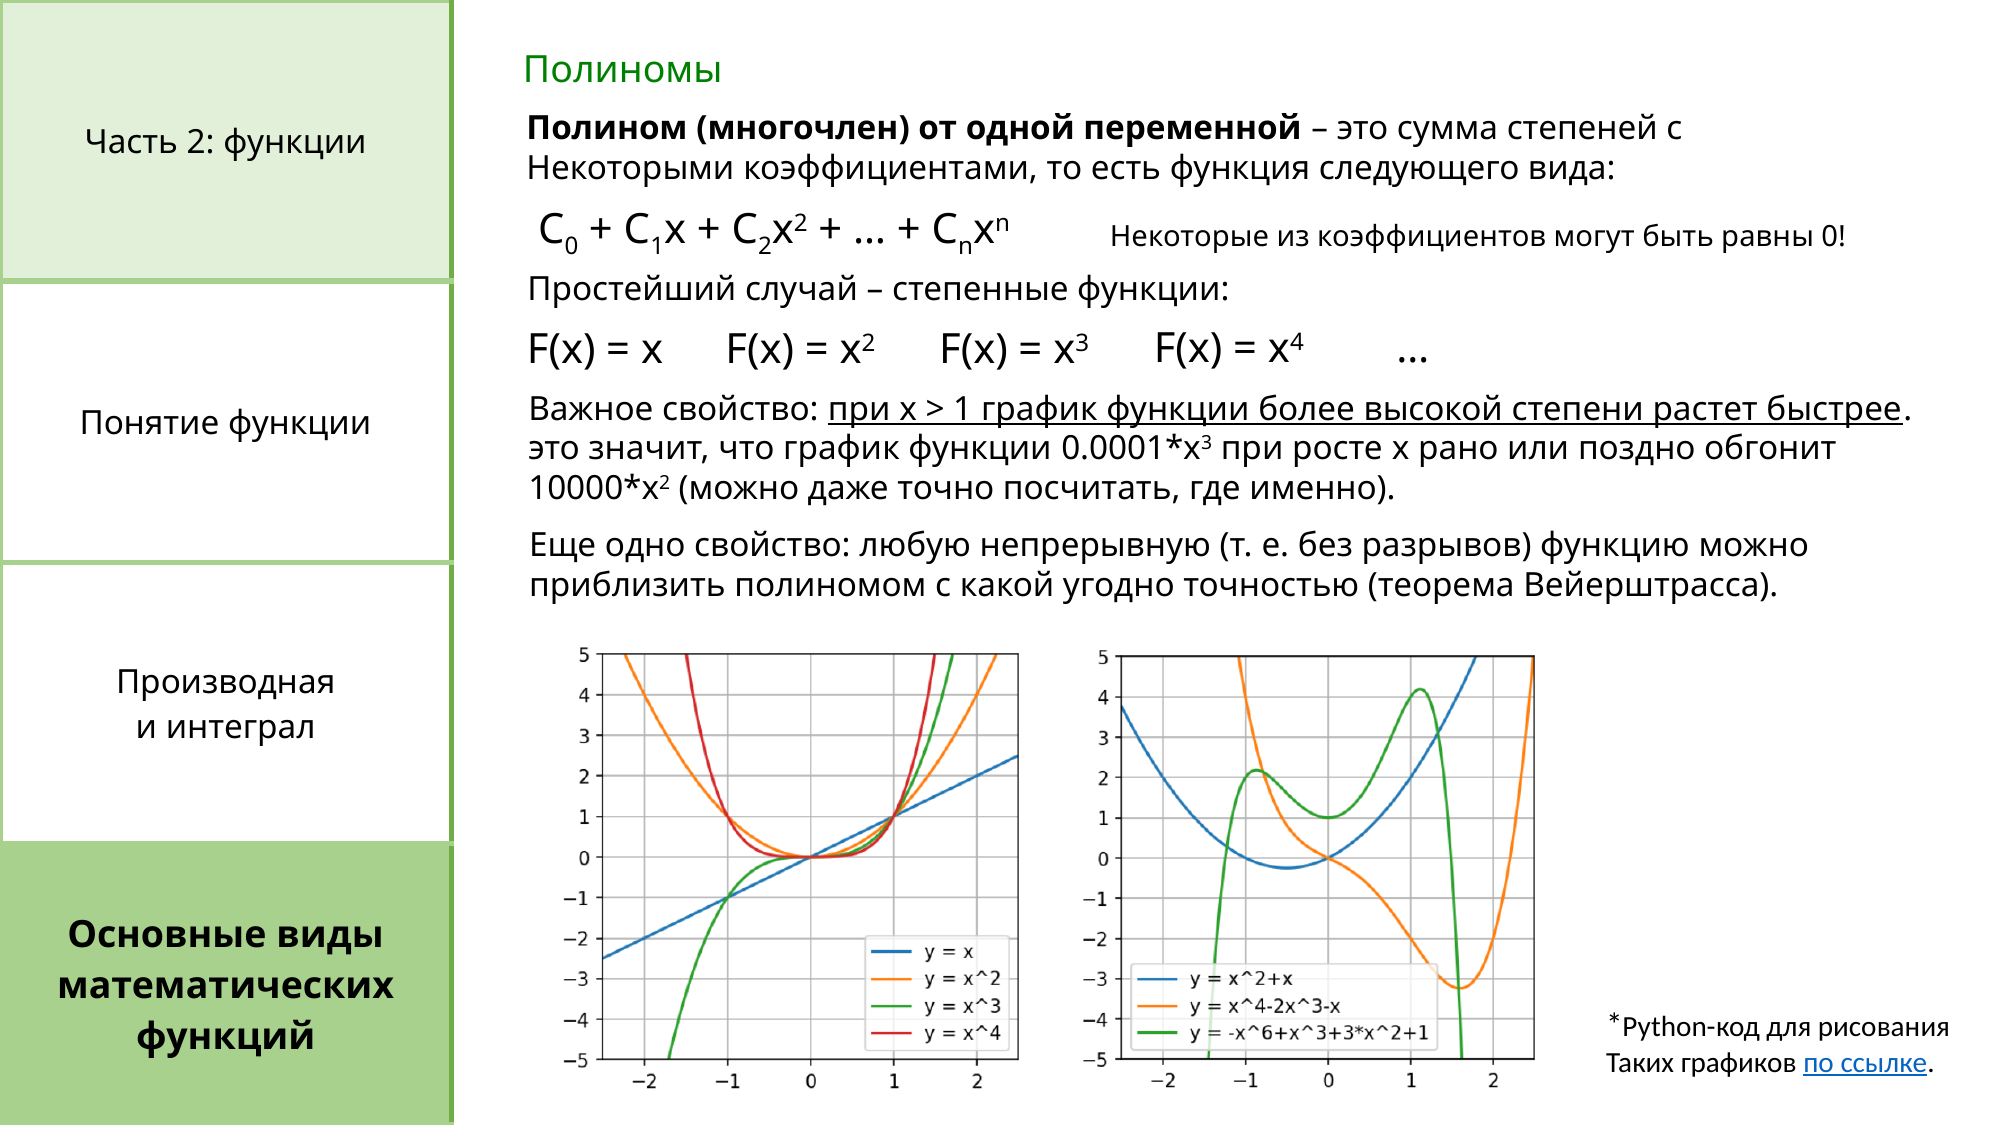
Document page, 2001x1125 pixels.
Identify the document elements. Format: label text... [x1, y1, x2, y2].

picture [555, 641, 1031, 1094]
text_box F(x) = x [512, 314, 679, 380]
text_box F(x) = x2 [710, 314, 891, 379]
text_box Некоторые из коэффициентов могут быть равны 0! [1094, 209, 1862, 260]
text_box Полином (многочлен) от одной переменной – это сумма степеней с Некоторыми коэффициентами, то есть функция следующего вида: [511, 98, 1876, 194]
text_box F(x) = x3 [924, 314, 1105, 379]
table_cell Понятие функции [3, 284, 449, 560]
text_box Важное свойство: при x > 1 график функции более высокой степени растет быстрее. это значит, что график функции 0.0001*x3 при росте x рано или поздно обгонит 10000*x2 (можно даже точно посчитать, где именно). [513, 379, 1928, 514]
picture [1075, 642, 1551, 1094]
table_cell Производная и интеграл [3, 565, 449, 841]
text_box *Python-код для рисования Таких графиков по ссылке. [1591, 995, 1966, 1086]
table_header Часть 2: функции [3, 3, 449, 278]
text_box Полиномы [508, 38, 738, 98]
text_box Еще одно свойство: любую непрерывную (т. е. без разрывов) функцию можно приблизить полиномом с какой угодно точностью (теорема Вейерштрасса). [514, 515, 1826, 611]
table_cell Основные виды математических функций [3, 846, 449, 1122]
text_box C0 + C1x + C2x2 + … + Сnxn [523, 194, 1026, 259]
text_box F(x) = x4 [1138, 313, 1319, 379]
text_box Простейший случай – степенные функции: [512, 259, 1246, 315]
text_box … [1381, 313, 1445, 379]
